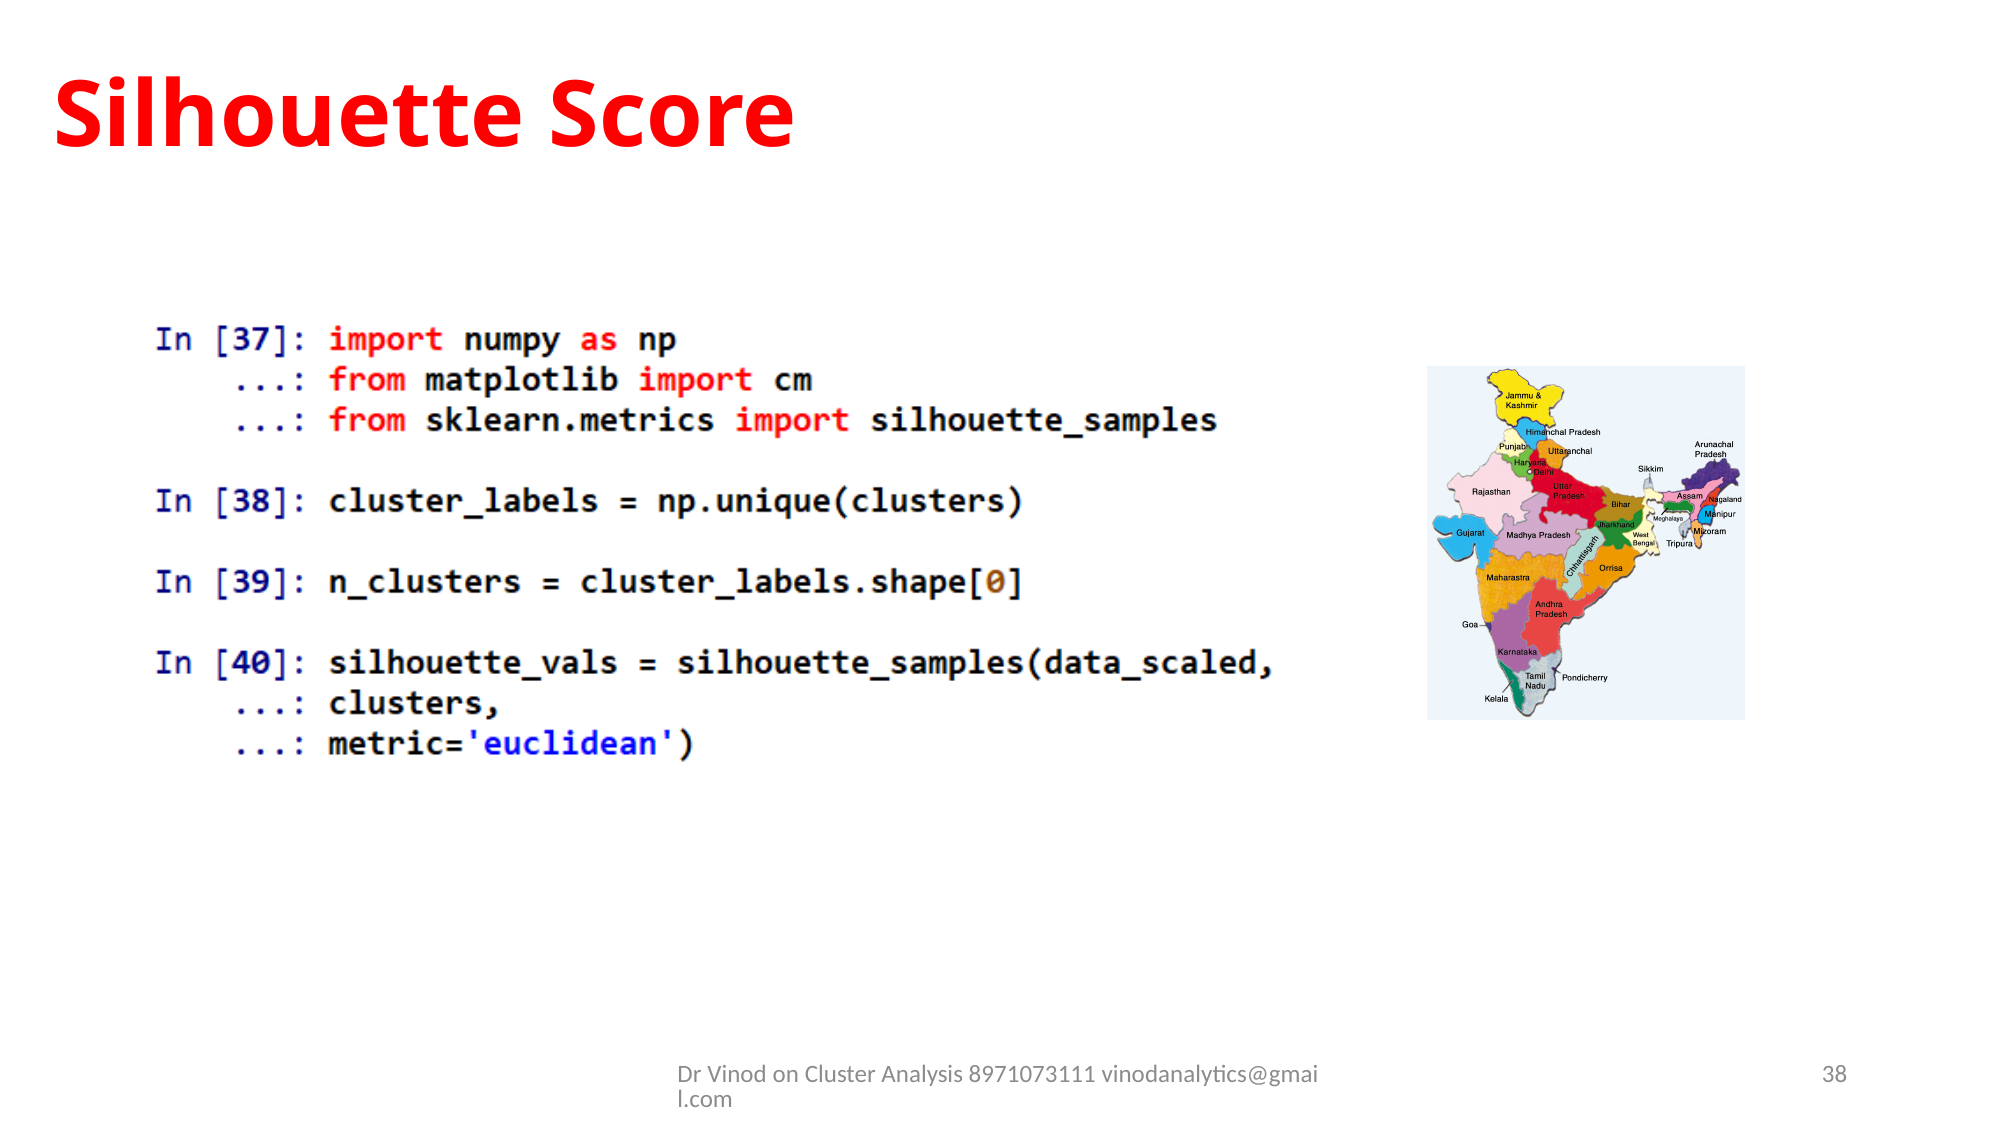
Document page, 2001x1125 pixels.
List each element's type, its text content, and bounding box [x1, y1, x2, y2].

picture [1427, 366, 1745, 720]
picture [151, 303, 1296, 783]
title Silhouette Score [38, 47, 1764, 187]
footer Dr Vinod on Cluster Analysis 8971073111 vinodanalytics@gmail.com [662, 1042, 1338, 1103]
slide_number 38 [1412, 1042, 1863, 1103]
